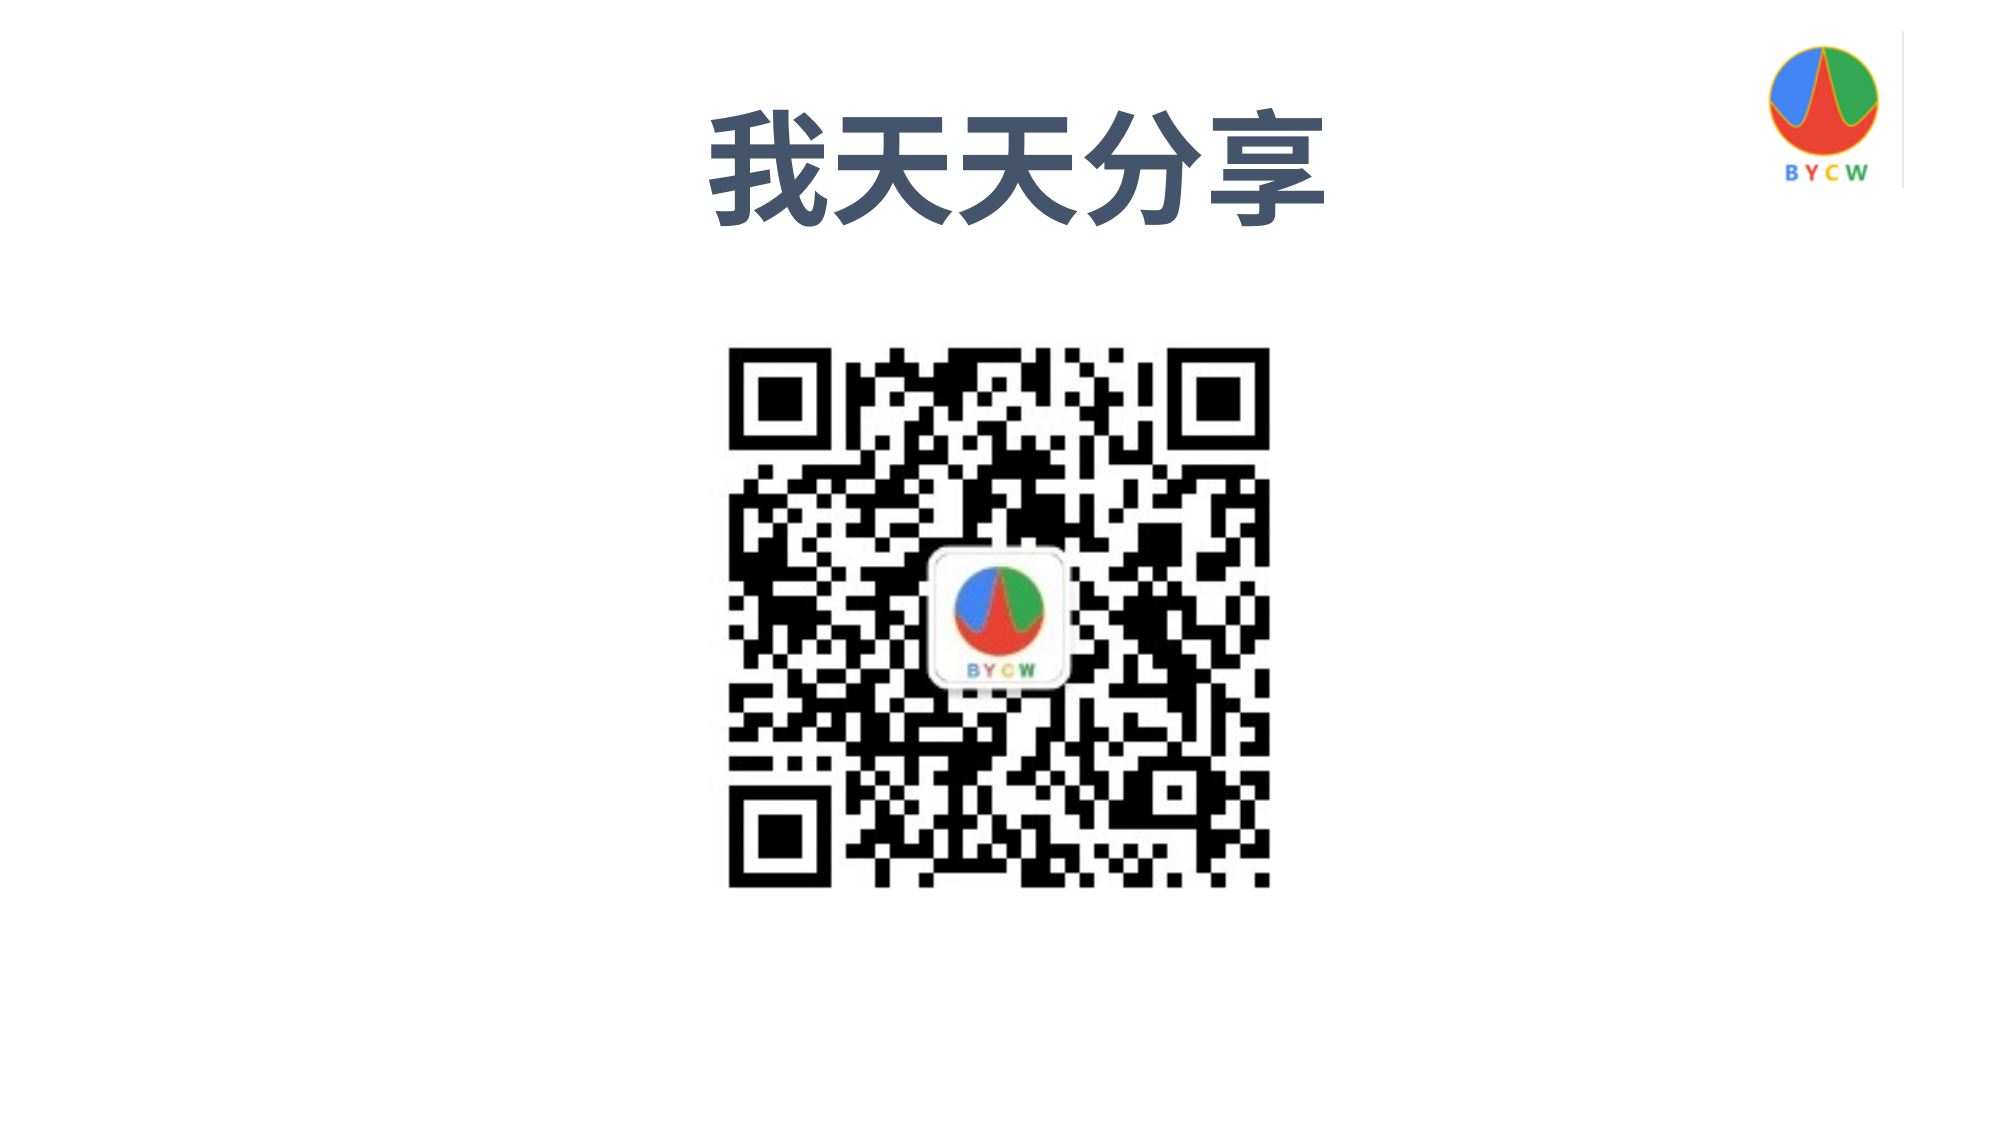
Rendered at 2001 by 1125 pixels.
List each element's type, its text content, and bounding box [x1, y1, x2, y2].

title 我天天分享 [239, 84, 1739, 251]
picture [1747, 31, 1904, 188]
picture [686, 305, 1314, 932]
